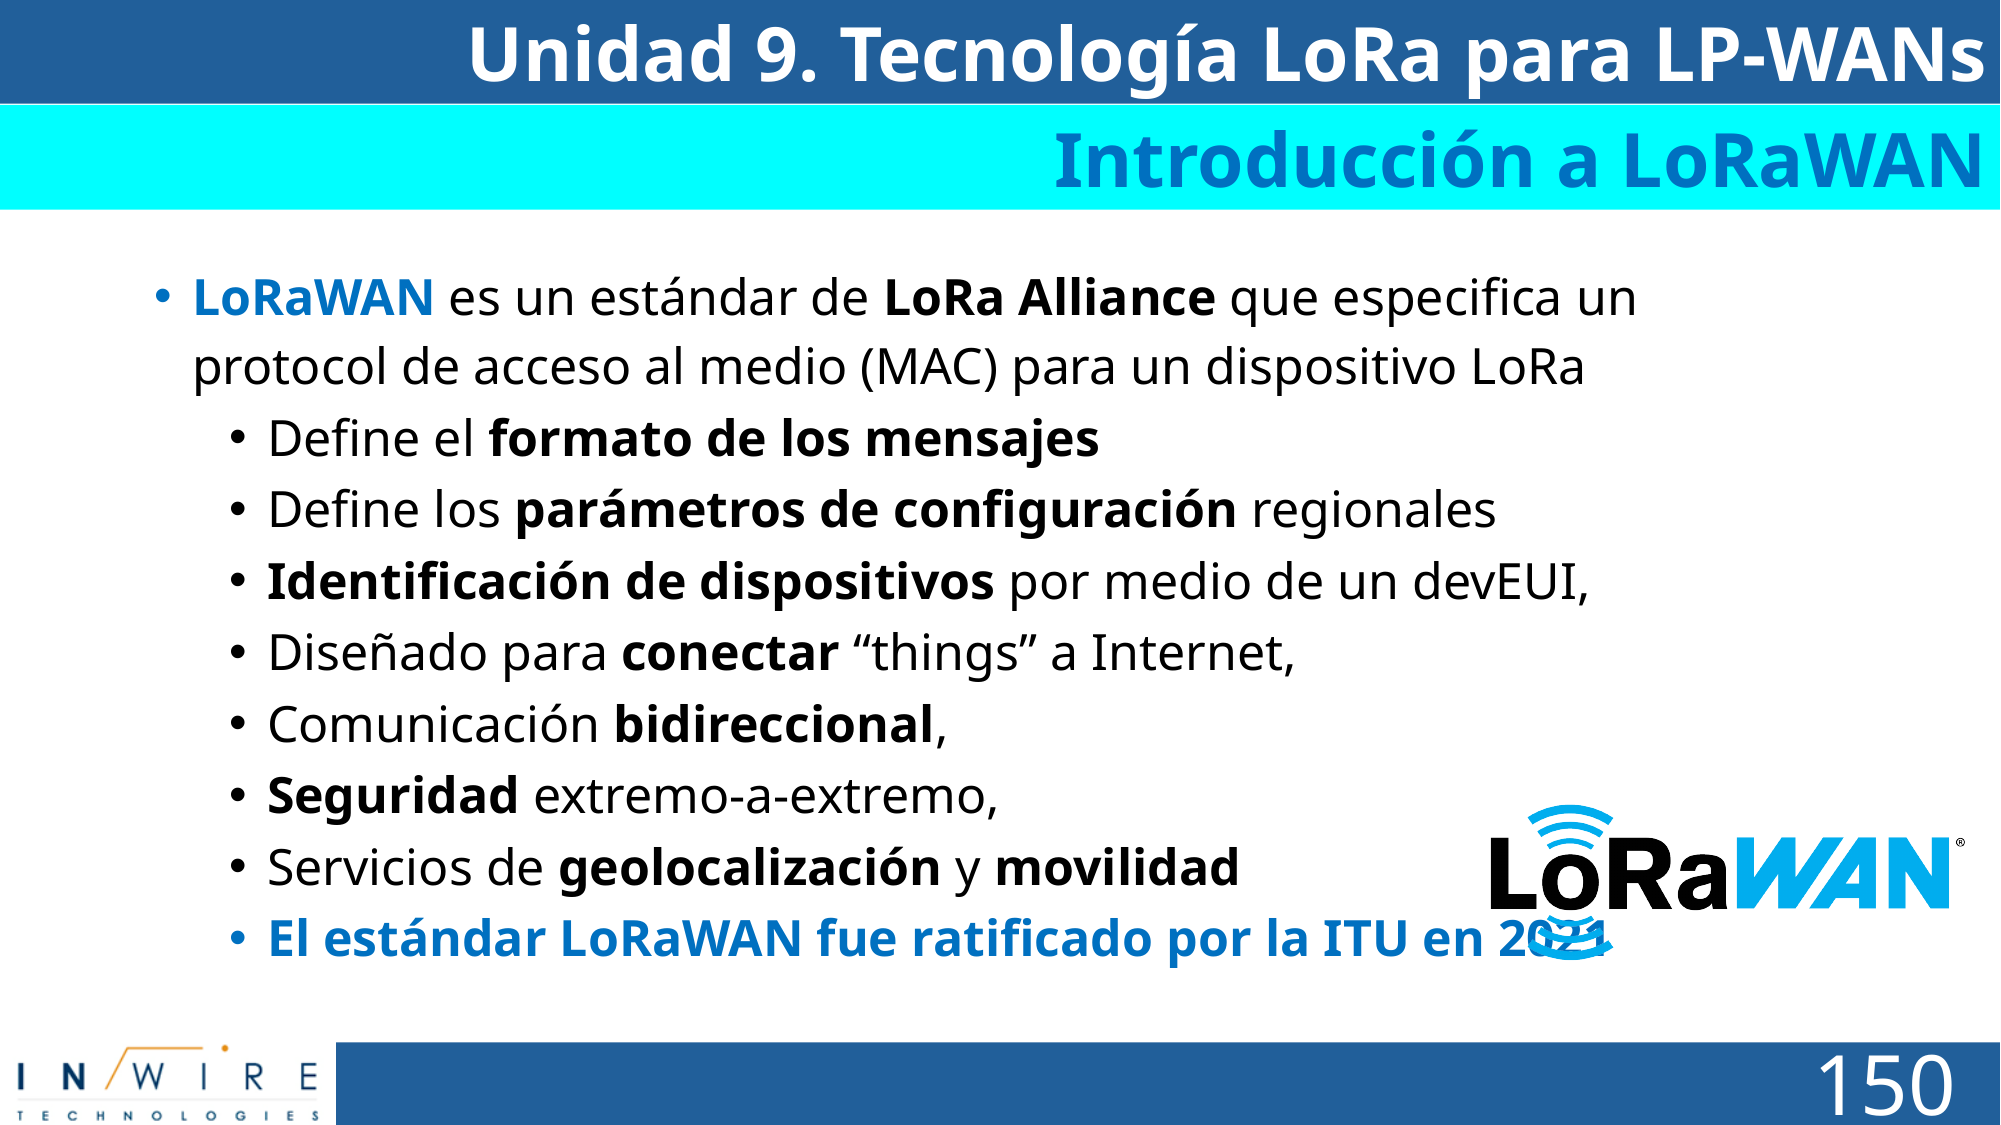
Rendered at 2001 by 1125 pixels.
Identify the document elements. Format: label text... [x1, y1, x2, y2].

list LoRaWAN es un estándar de LoRa Alliance que especifica un protocol de acceso al medio (MAC) para un dispositivo LoRa Define el formato de los mensajes Define los parámetros de configuración regionales Identificación de dispositivos por medio de un devEUI, Diseñado para conectar “things” a Internet, Comunicación bidireccional, Seguridad extremo-a-extremo, Servicios de geolocalización y movilidad El estándar LoRaWAN fue ratificado por la ITU en 2021 [137, 248, 1863, 962]
text_box Introducción a LoRaWAN [0, 104, 2000, 210]
text_box Unidad 9. Tecnología LoRa para LP-WANs [0, 0, 2000, 104]
picture [1457, 762, 2000, 1001]
picture [0, 1037, 336, 1125]
